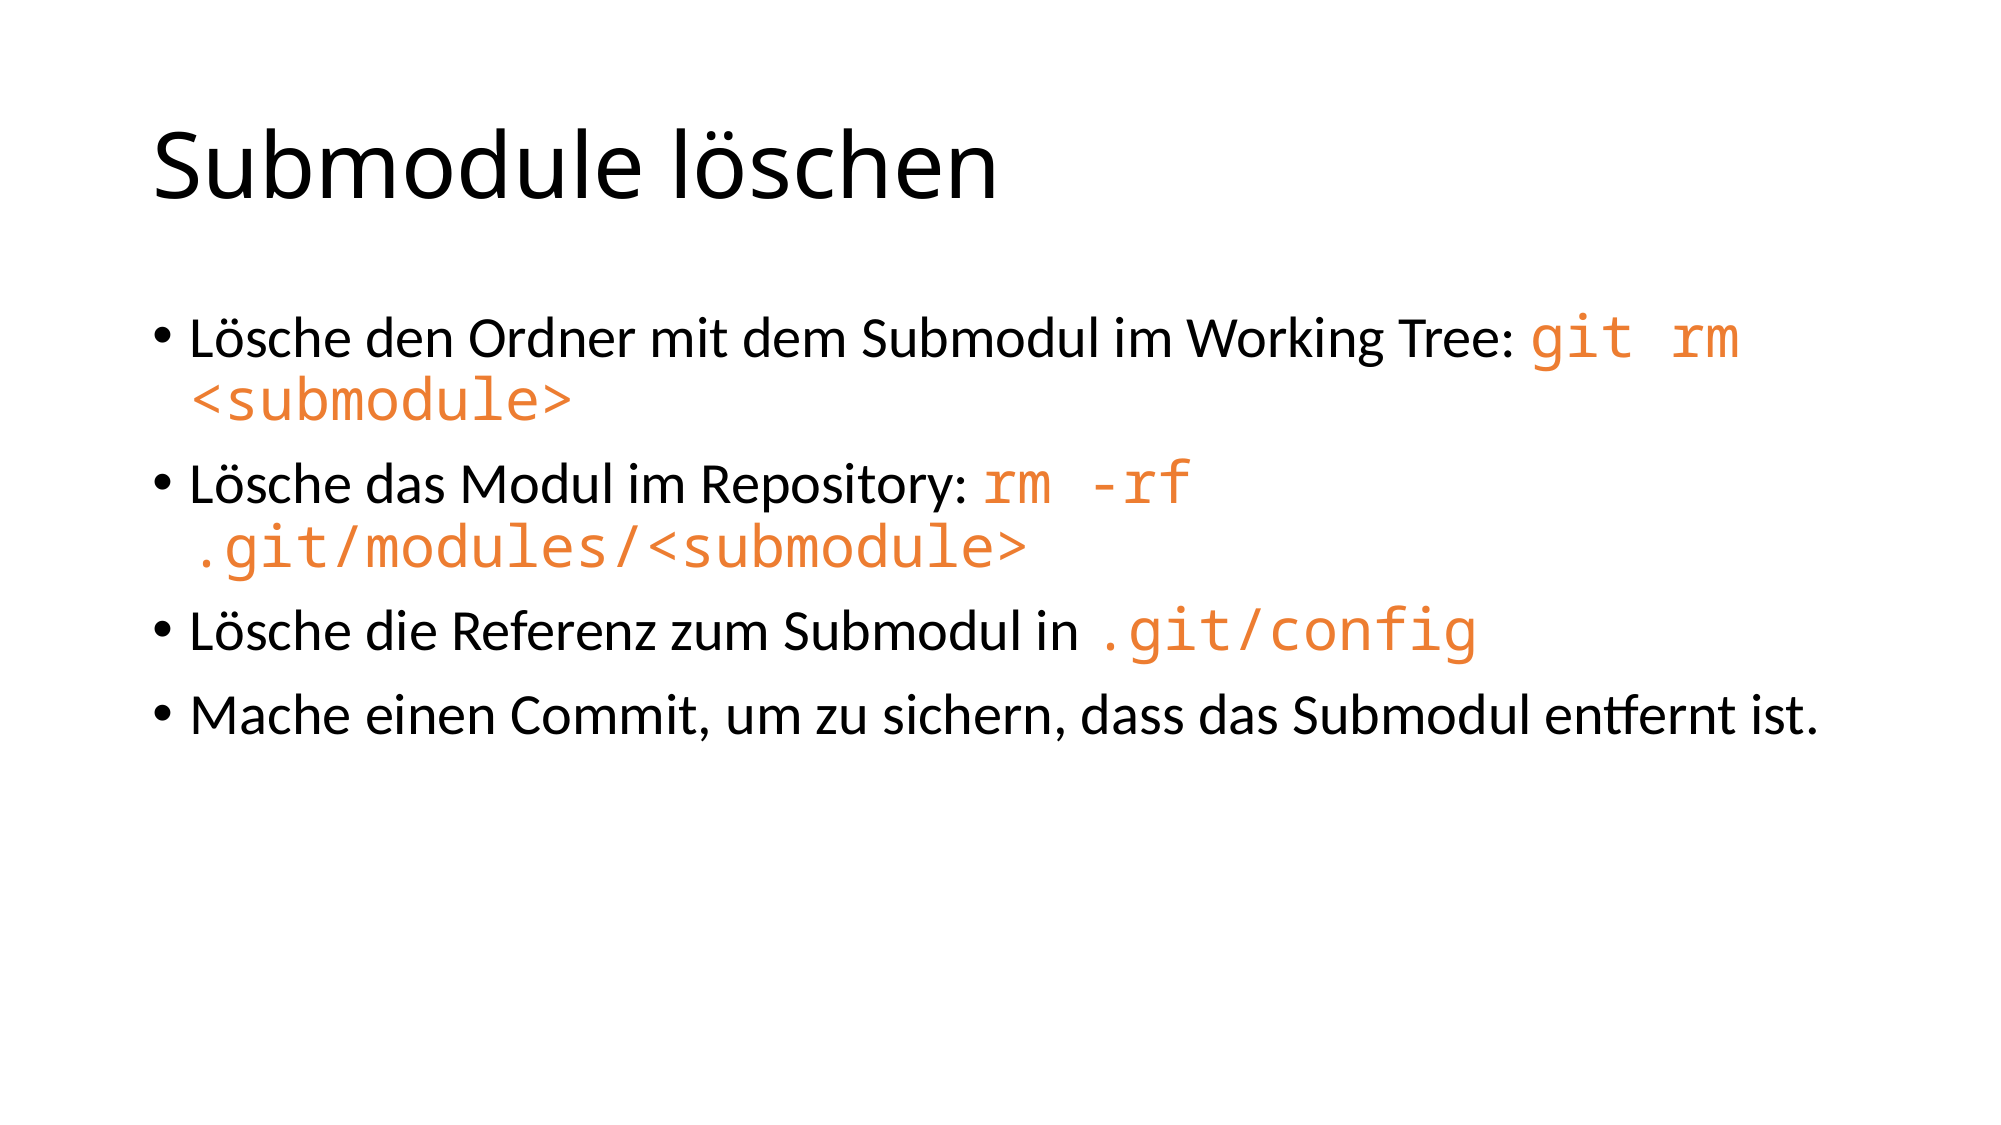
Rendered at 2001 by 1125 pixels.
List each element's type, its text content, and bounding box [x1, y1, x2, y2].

list Lösche den Ordner mit dem Submodul im Working Tree: git rm <submodule> Lösche das Modul im Repository: rm -rf .git/modules/<submodule> Lösche die Referenz zum Submodul in .git/config Mache einen Commit, um zu sichern, dass das Submodul entfernt ist. [137, 299, 1863, 1014]
title Submodule löschen [137, 59, 1863, 278]
